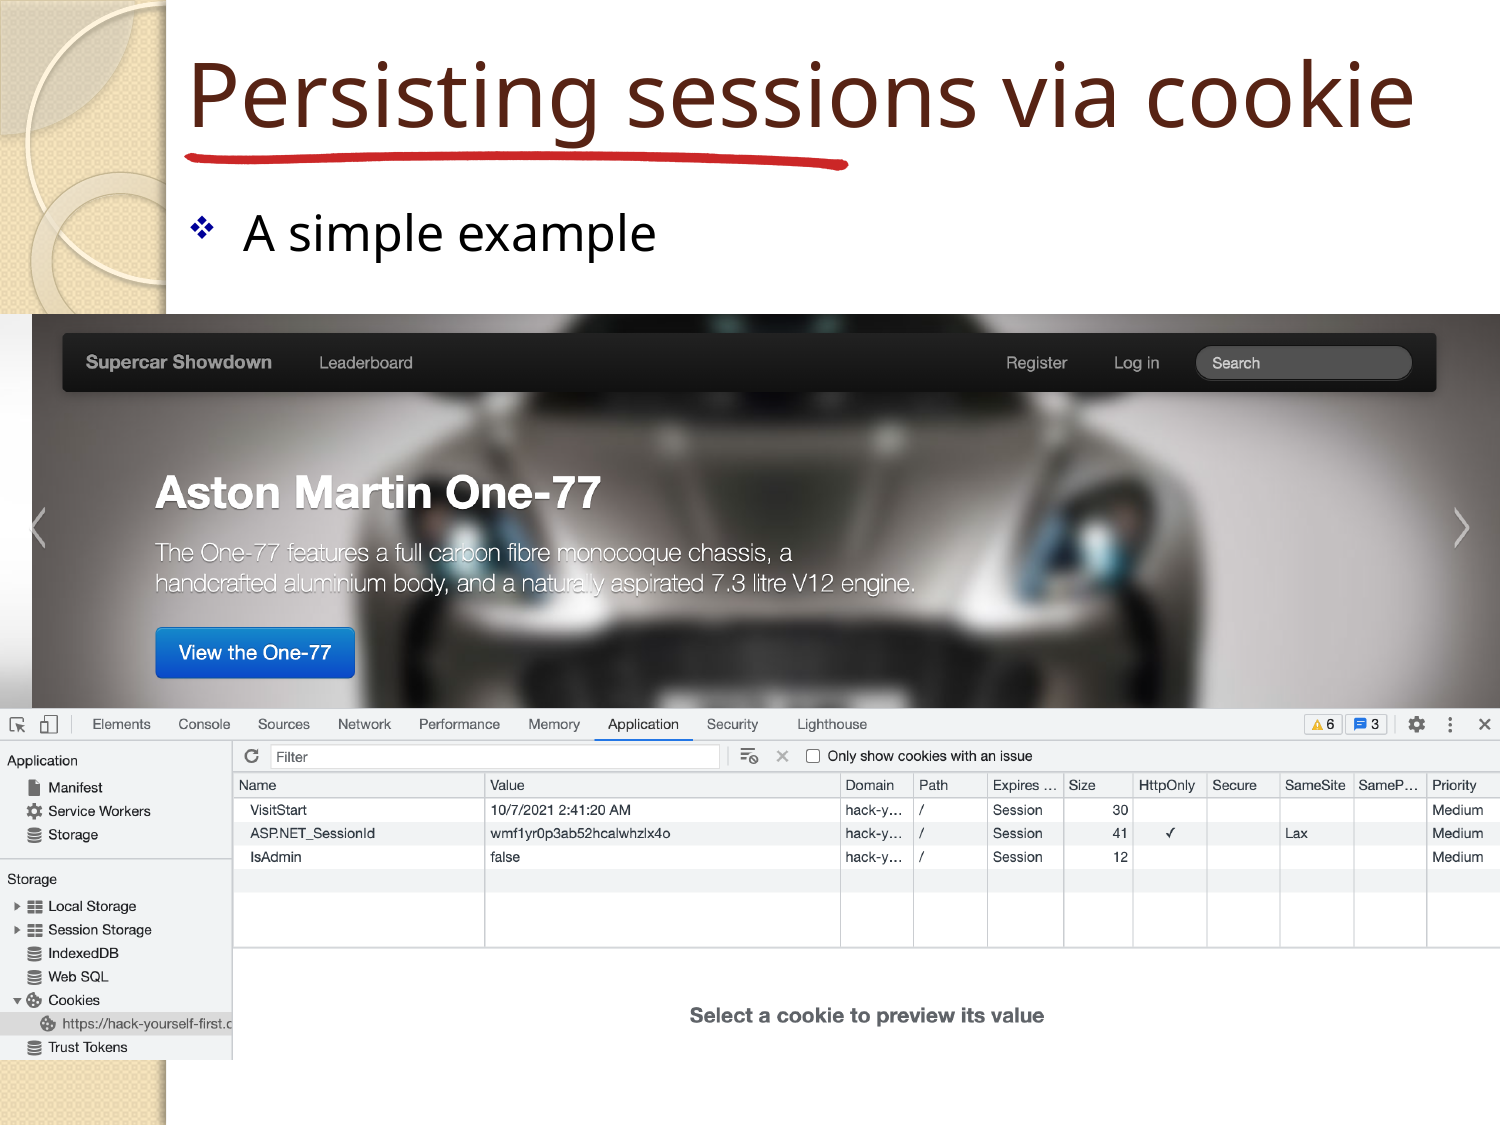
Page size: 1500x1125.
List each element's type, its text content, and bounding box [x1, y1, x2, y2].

text_box A simple example [172, 52, 1388, 311]
picture [0, 314, 1500, 1061]
picture [181, 146, 857, 176]
title Persisting sessions via cookie [171, 18, 1447, 165]
